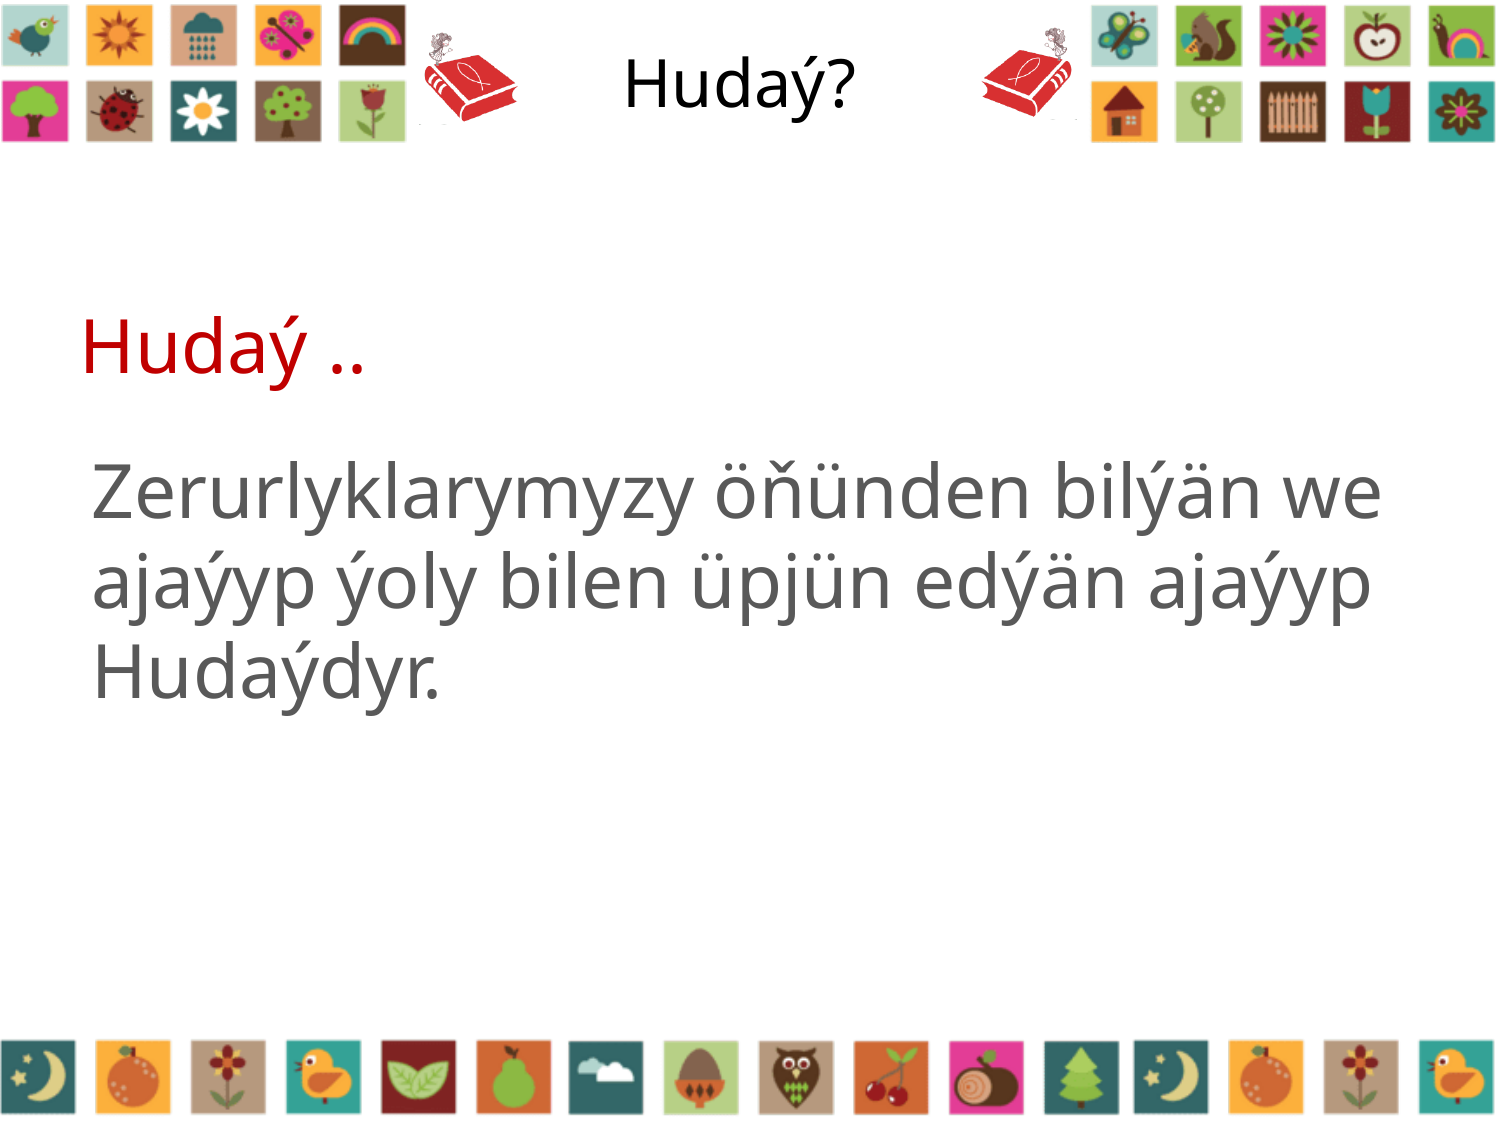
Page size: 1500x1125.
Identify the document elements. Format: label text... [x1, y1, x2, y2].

text_box Hudaý? [552, 33, 1077, 129]
picture [950, 3, 1500, 150]
picture [0, 3, 550, 150]
text_box Zerurlyklarymyzy öňünden bilýän we ajaýyp ýoly bilen üpjün edýän ajaýyp Hudaýdyr. [76, 436, 1424, 812]
text_box Hudaý .. [64, 290, 1412, 396]
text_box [0, 1028, 1500, 1118]
